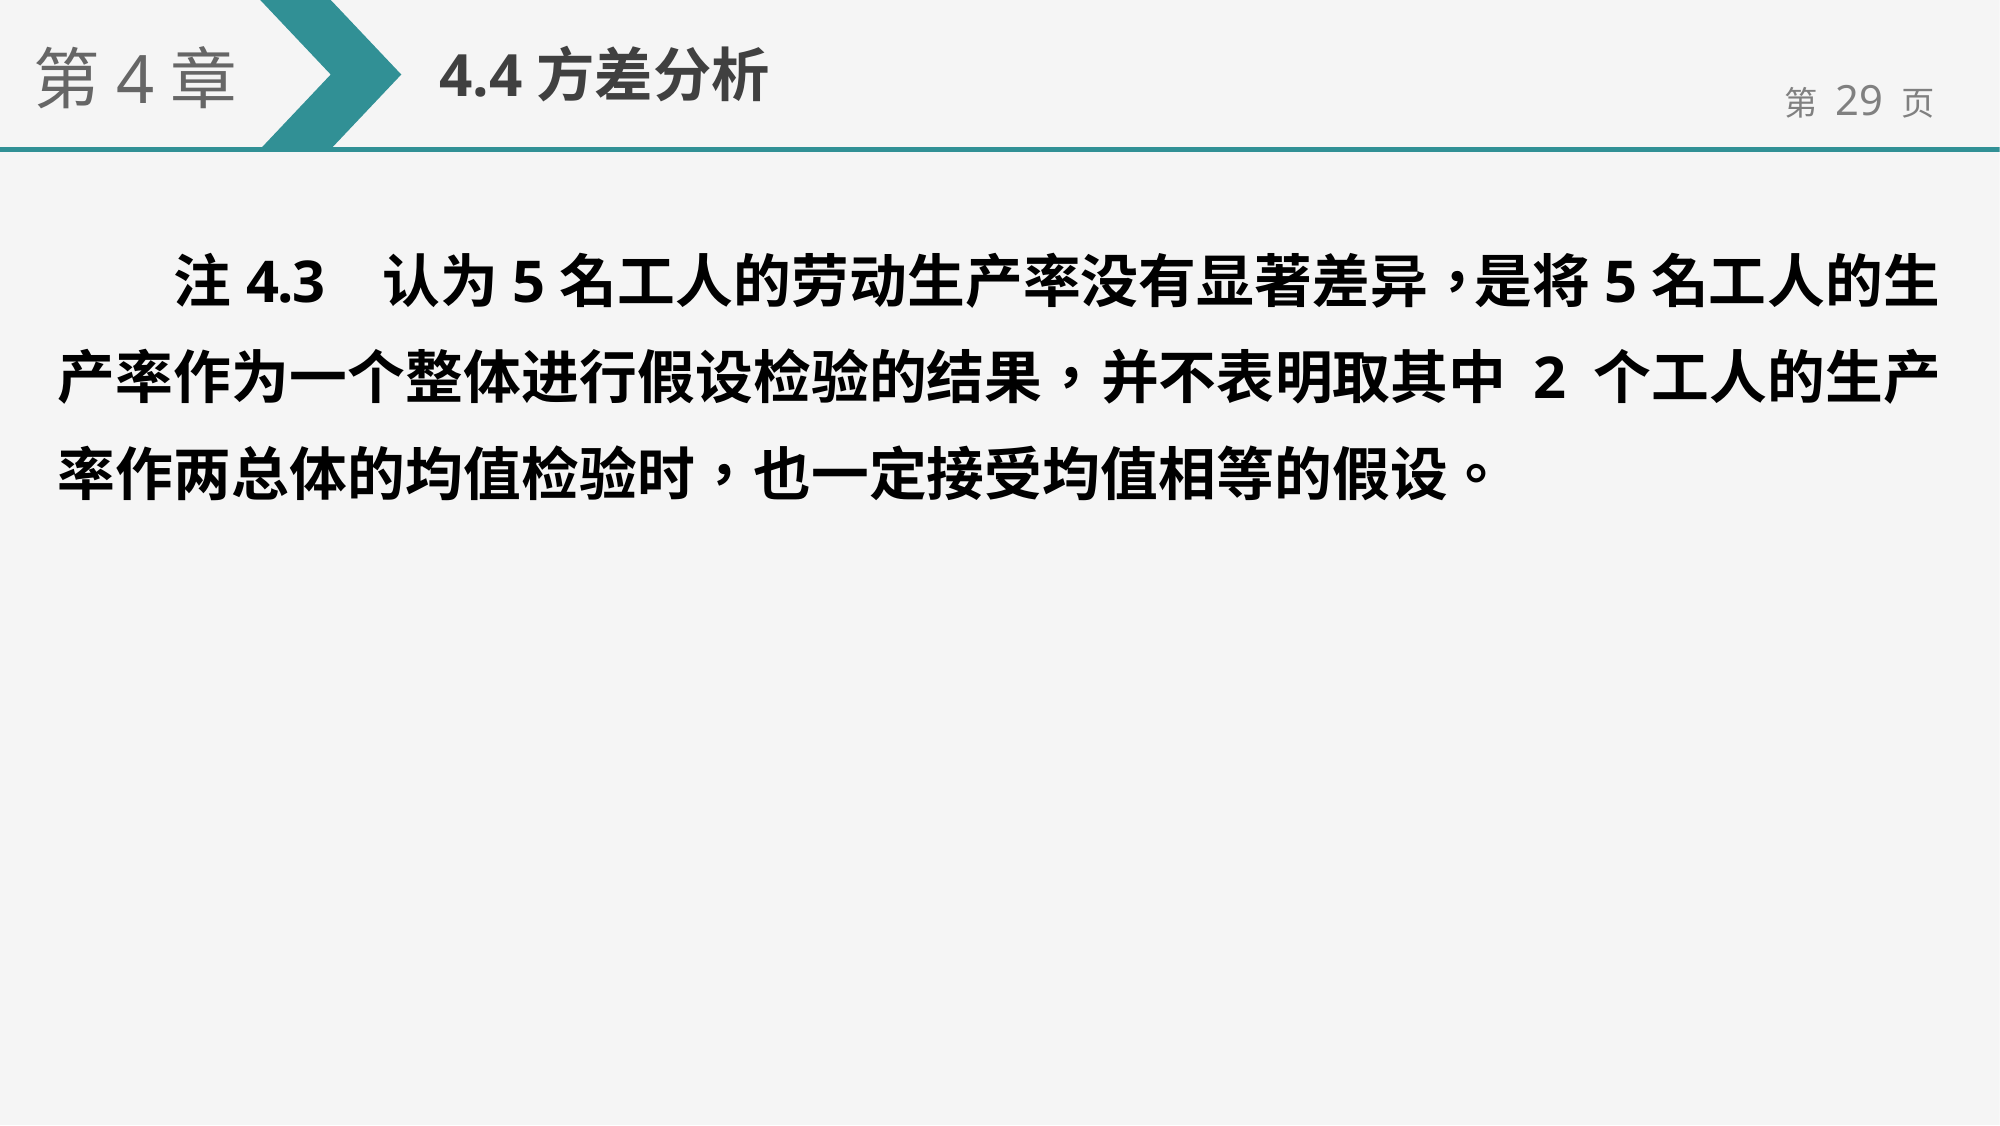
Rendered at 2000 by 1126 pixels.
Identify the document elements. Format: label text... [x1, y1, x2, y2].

text_box 4.4方差分析 [424, 31, 1366, 116]
text_box 第4章 [19, 29, 253, 125]
text_box [258, 0, 403, 148]
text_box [57, 217, 1937, 861]
